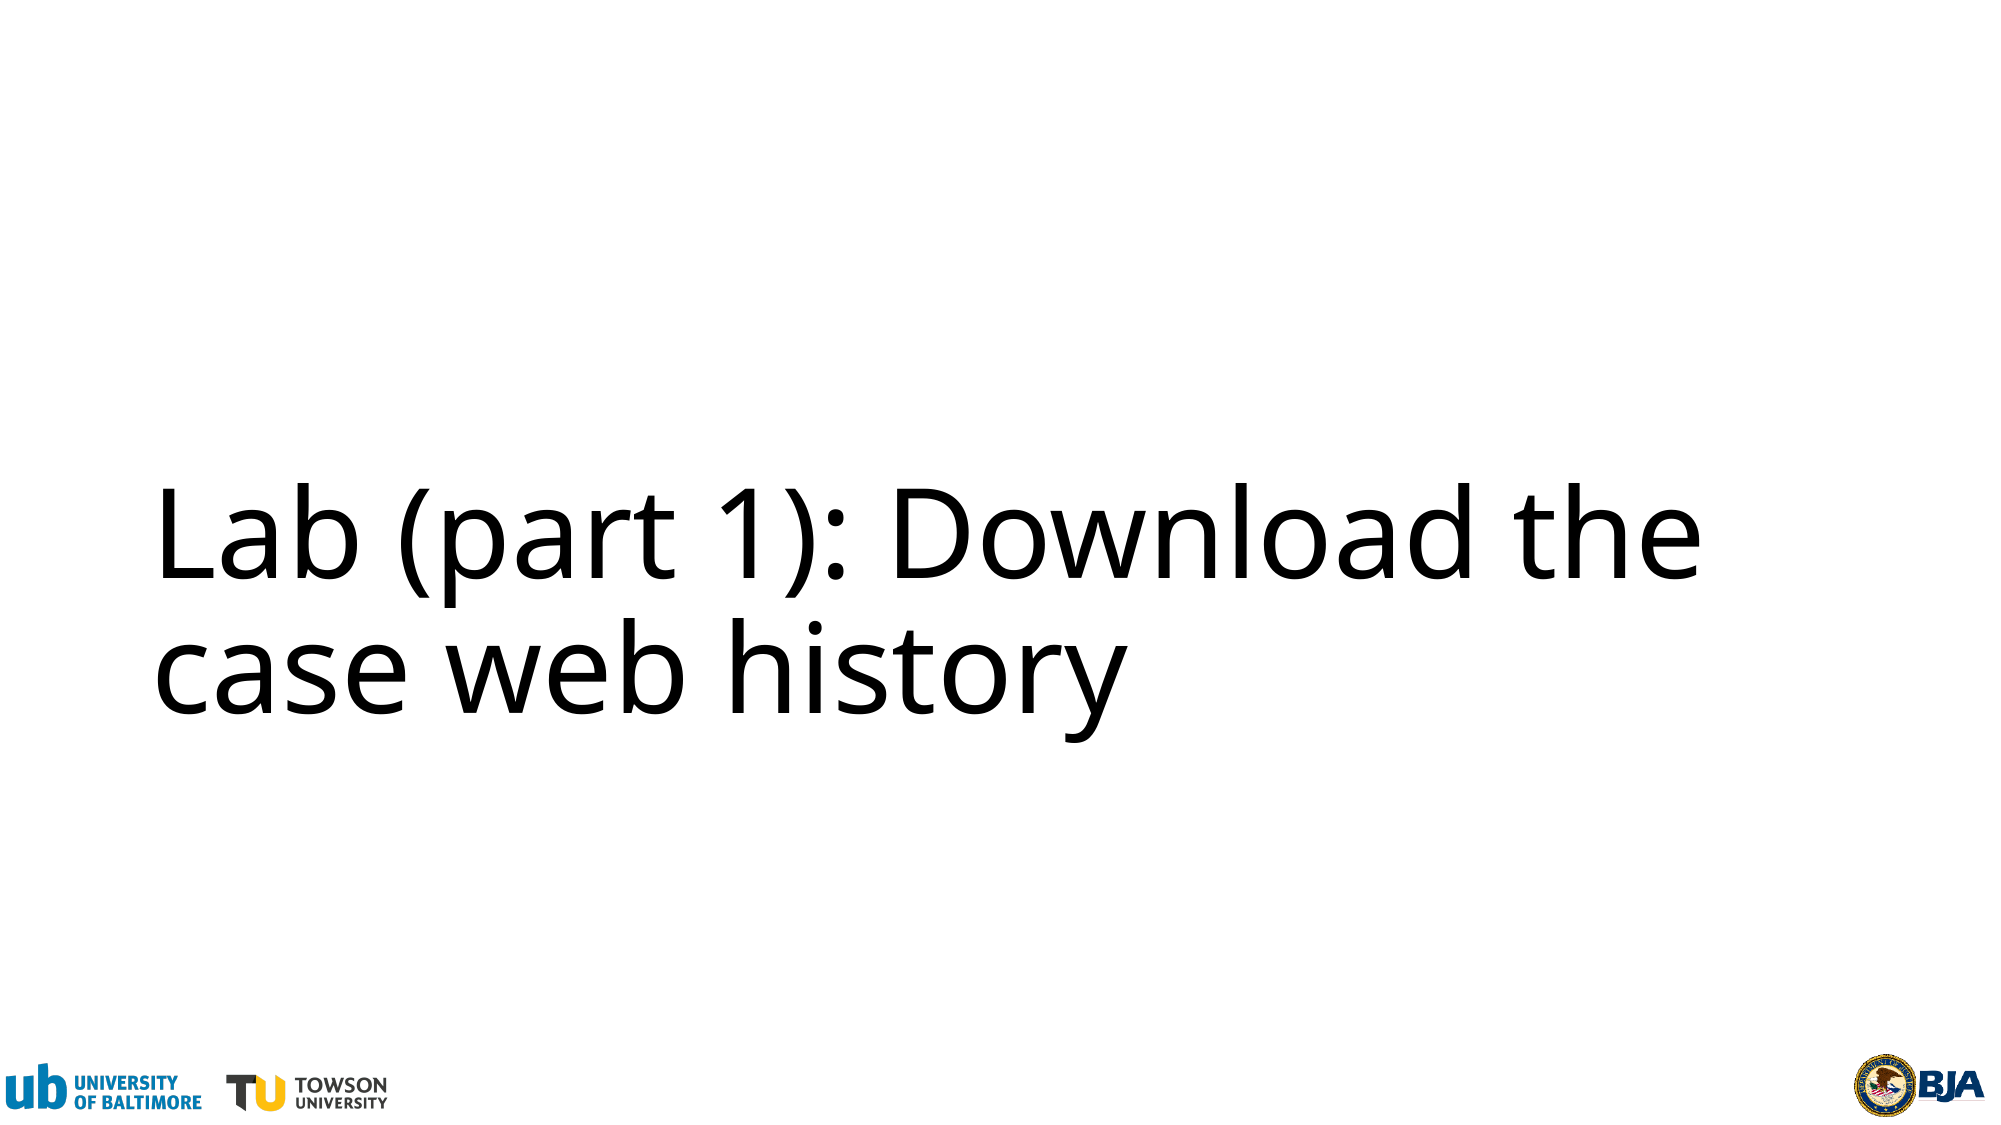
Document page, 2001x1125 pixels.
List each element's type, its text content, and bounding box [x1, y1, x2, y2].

picture [1854, 1054, 1986, 1117]
title Lab (part 1): Download the case web history [136, 280, 1862, 749]
picture [0, 1031, 407, 1125]
